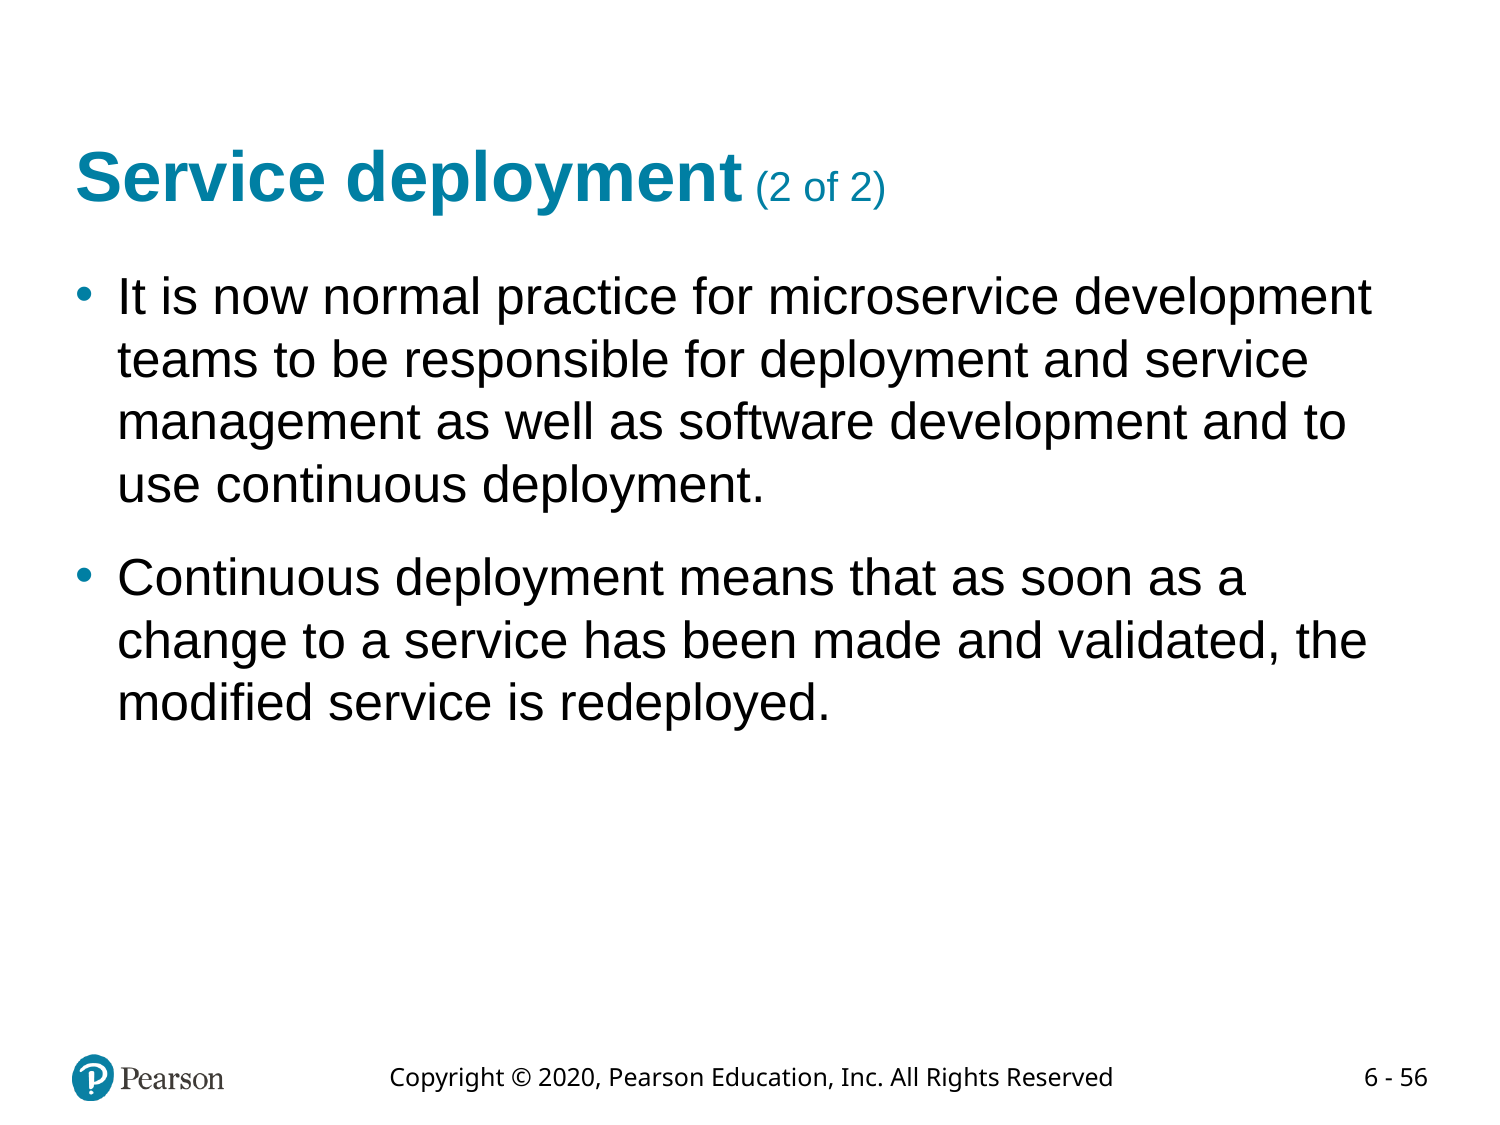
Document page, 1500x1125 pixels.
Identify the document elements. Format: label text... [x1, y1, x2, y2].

picture [99, 1054, 224, 1101]
picture [72, 1054, 89, 1072]
list It is now normal practice for microservice development teams to be responsible for deployment and service management as well as software development and to use continuous deployment. Continuous deployment means that as soon as a change to a service has been made and validated, the modified service is redeployed. [75, 262, 1425, 1038]
title Service deployment (2 of 2) [75, 35, 1425, 216]
picture [72, 1087, 83, 1101]
picture [81, 1064, 107, 1089]
